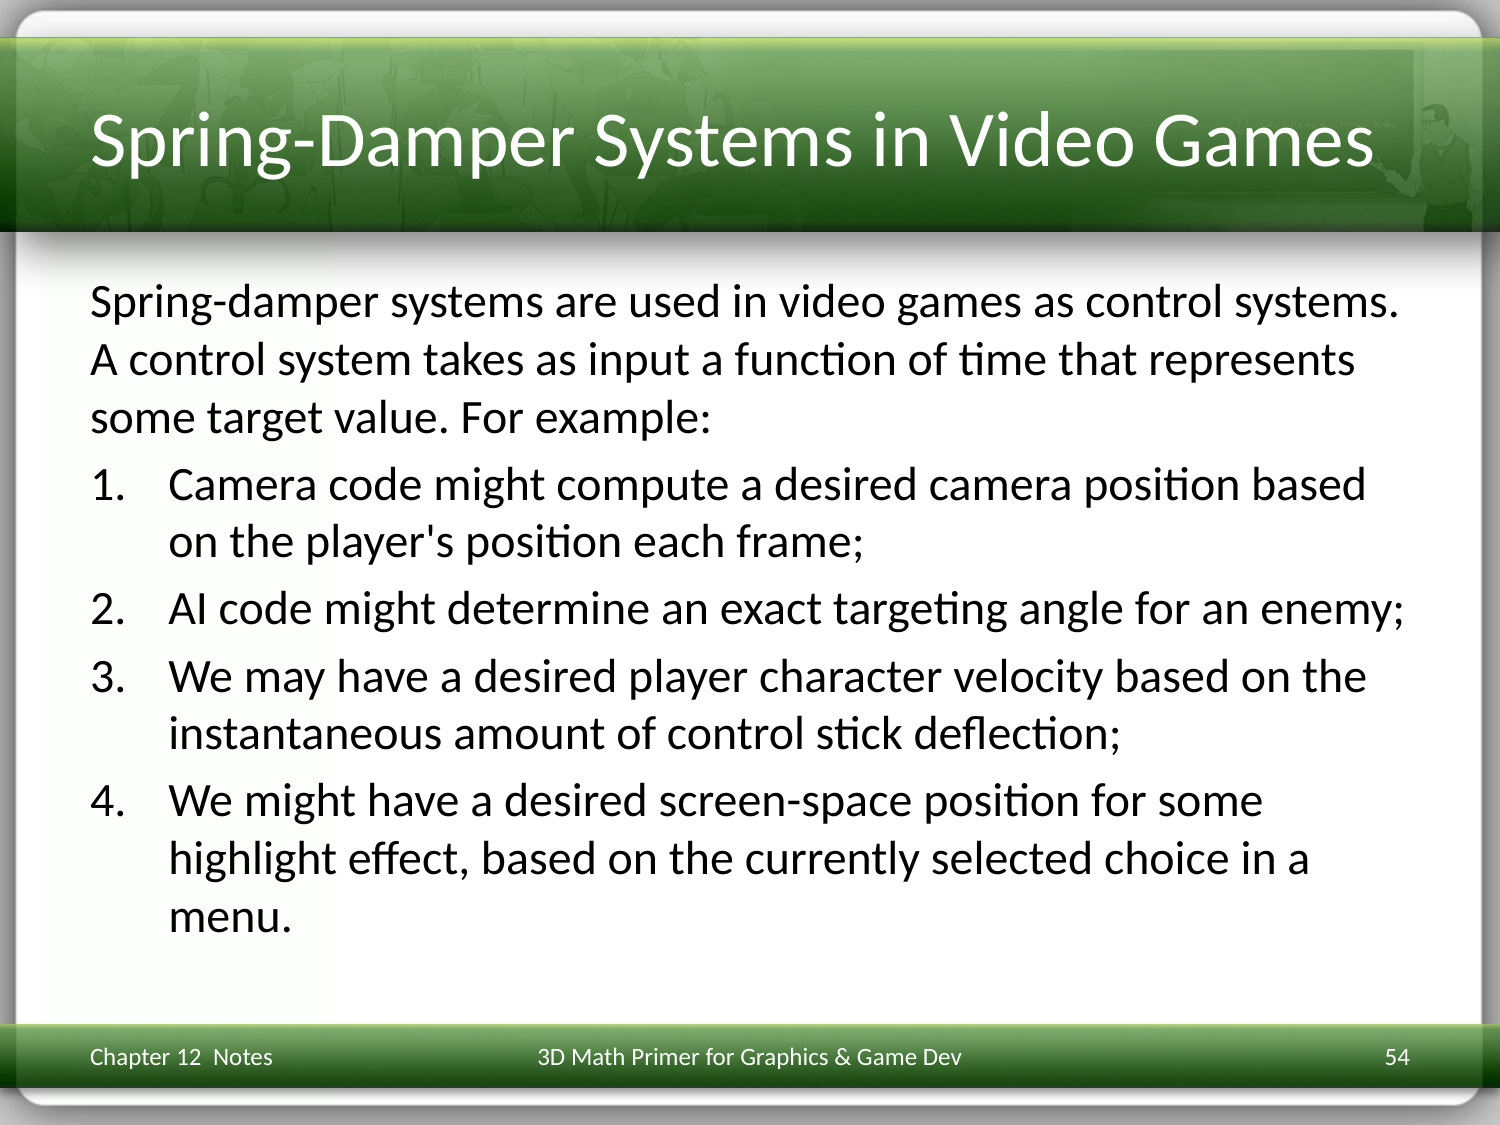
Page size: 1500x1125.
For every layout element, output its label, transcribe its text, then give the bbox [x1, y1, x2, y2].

title Spring-Damper Systems in Video Games [75, 37, 1463, 233]
slide_number 54 [1074, 1025, 1425, 1085]
picture [0, 0, 1500, 1125]
slide_number Chapter 12 Notes [75, 1025, 425, 1085]
list Spring-damper systems are used in video games as control systems. A control system takes as input a function of time that represents some target value. For example: Camera code might compute a desired camera position based on the player's position each frame; AI code might determine an exact targeting angle for an enemy; We may have a desired player character velocity based on the instantaneous amount of control stick deflection; We might have a desired screen-space position for some highlight effect, based on the currently selected choice in a menu. [75, 262, 1425, 1005]
footer 3D Math Primer for Graphics & Game Dev [512, 1025, 988, 1085]
